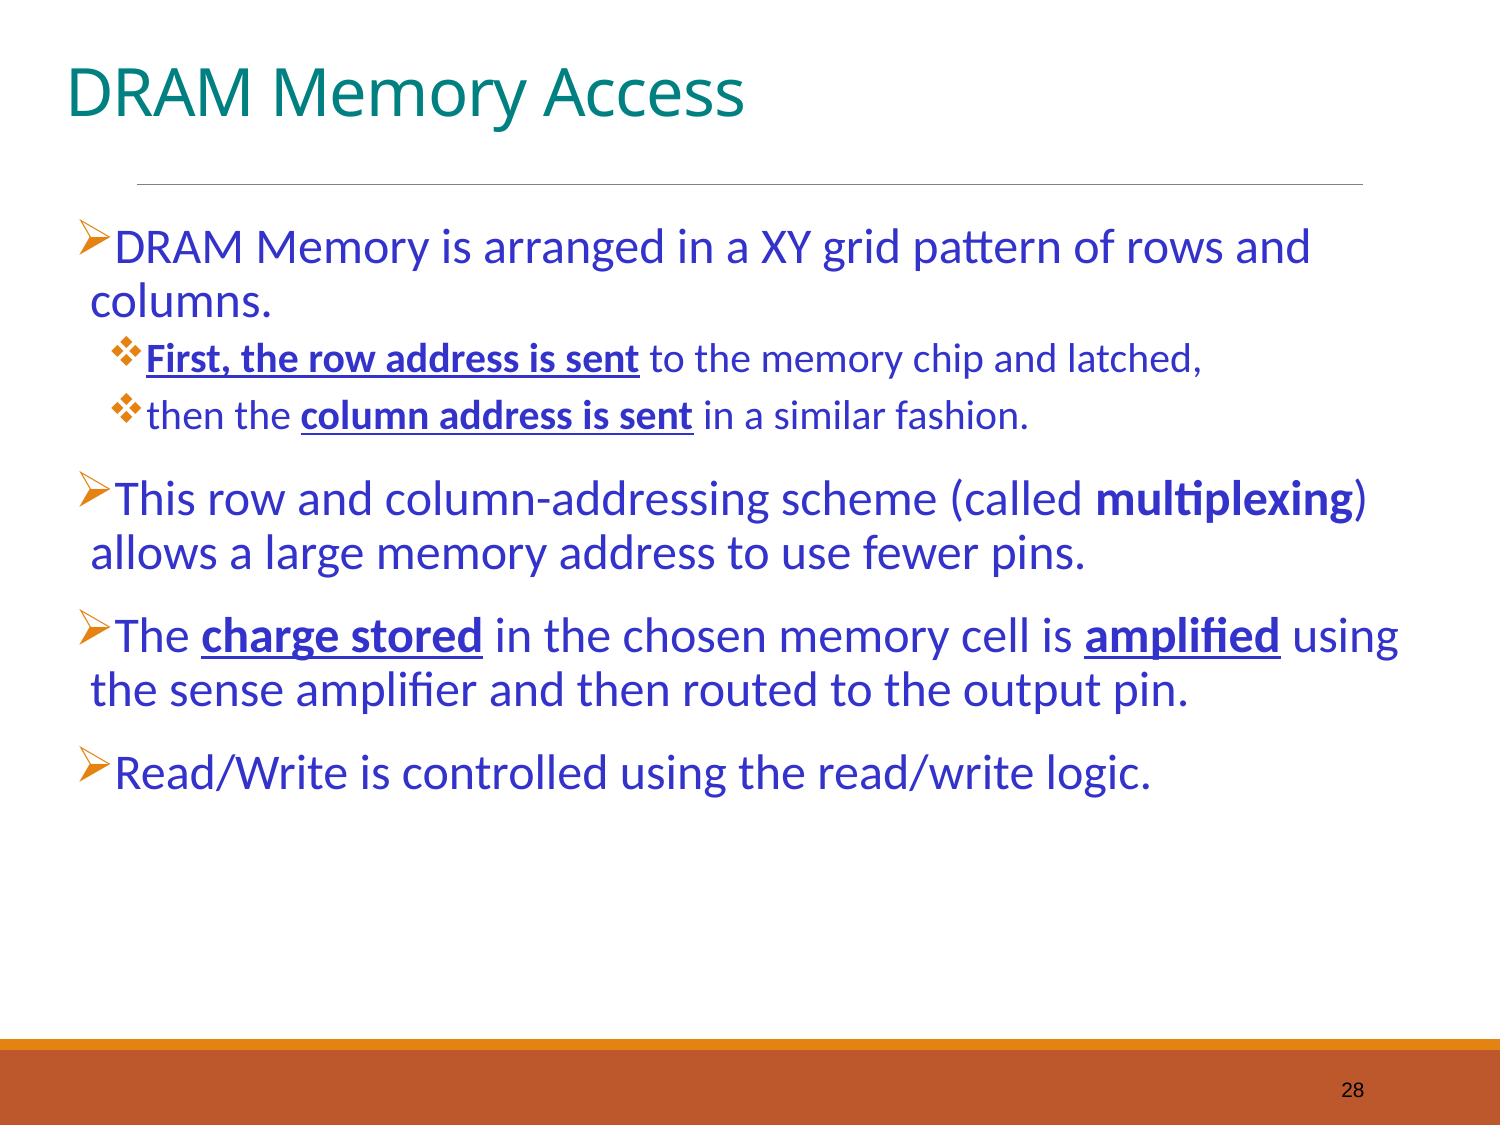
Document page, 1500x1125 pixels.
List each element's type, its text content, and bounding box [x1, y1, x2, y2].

list DRAM Memory is arranged in a XY grid pattern of rows and columns. First, the row address is sent to the memory chip and latched, then the column address is sent in a similar fashion. This row and column-addressing scheme (called multiplexing) allows a large memory address to use fewer pins. The charge stored in the chosen memory cell is amplified using the sense amplifier and then routed to the output pin. Read/Write is controlled using the read/write logic. [75, 212, 1425, 1013]
slide_number 28 [1218, 1059, 1380, 1120]
title DRAM Memory Access [50, 24, 1325, 138]
